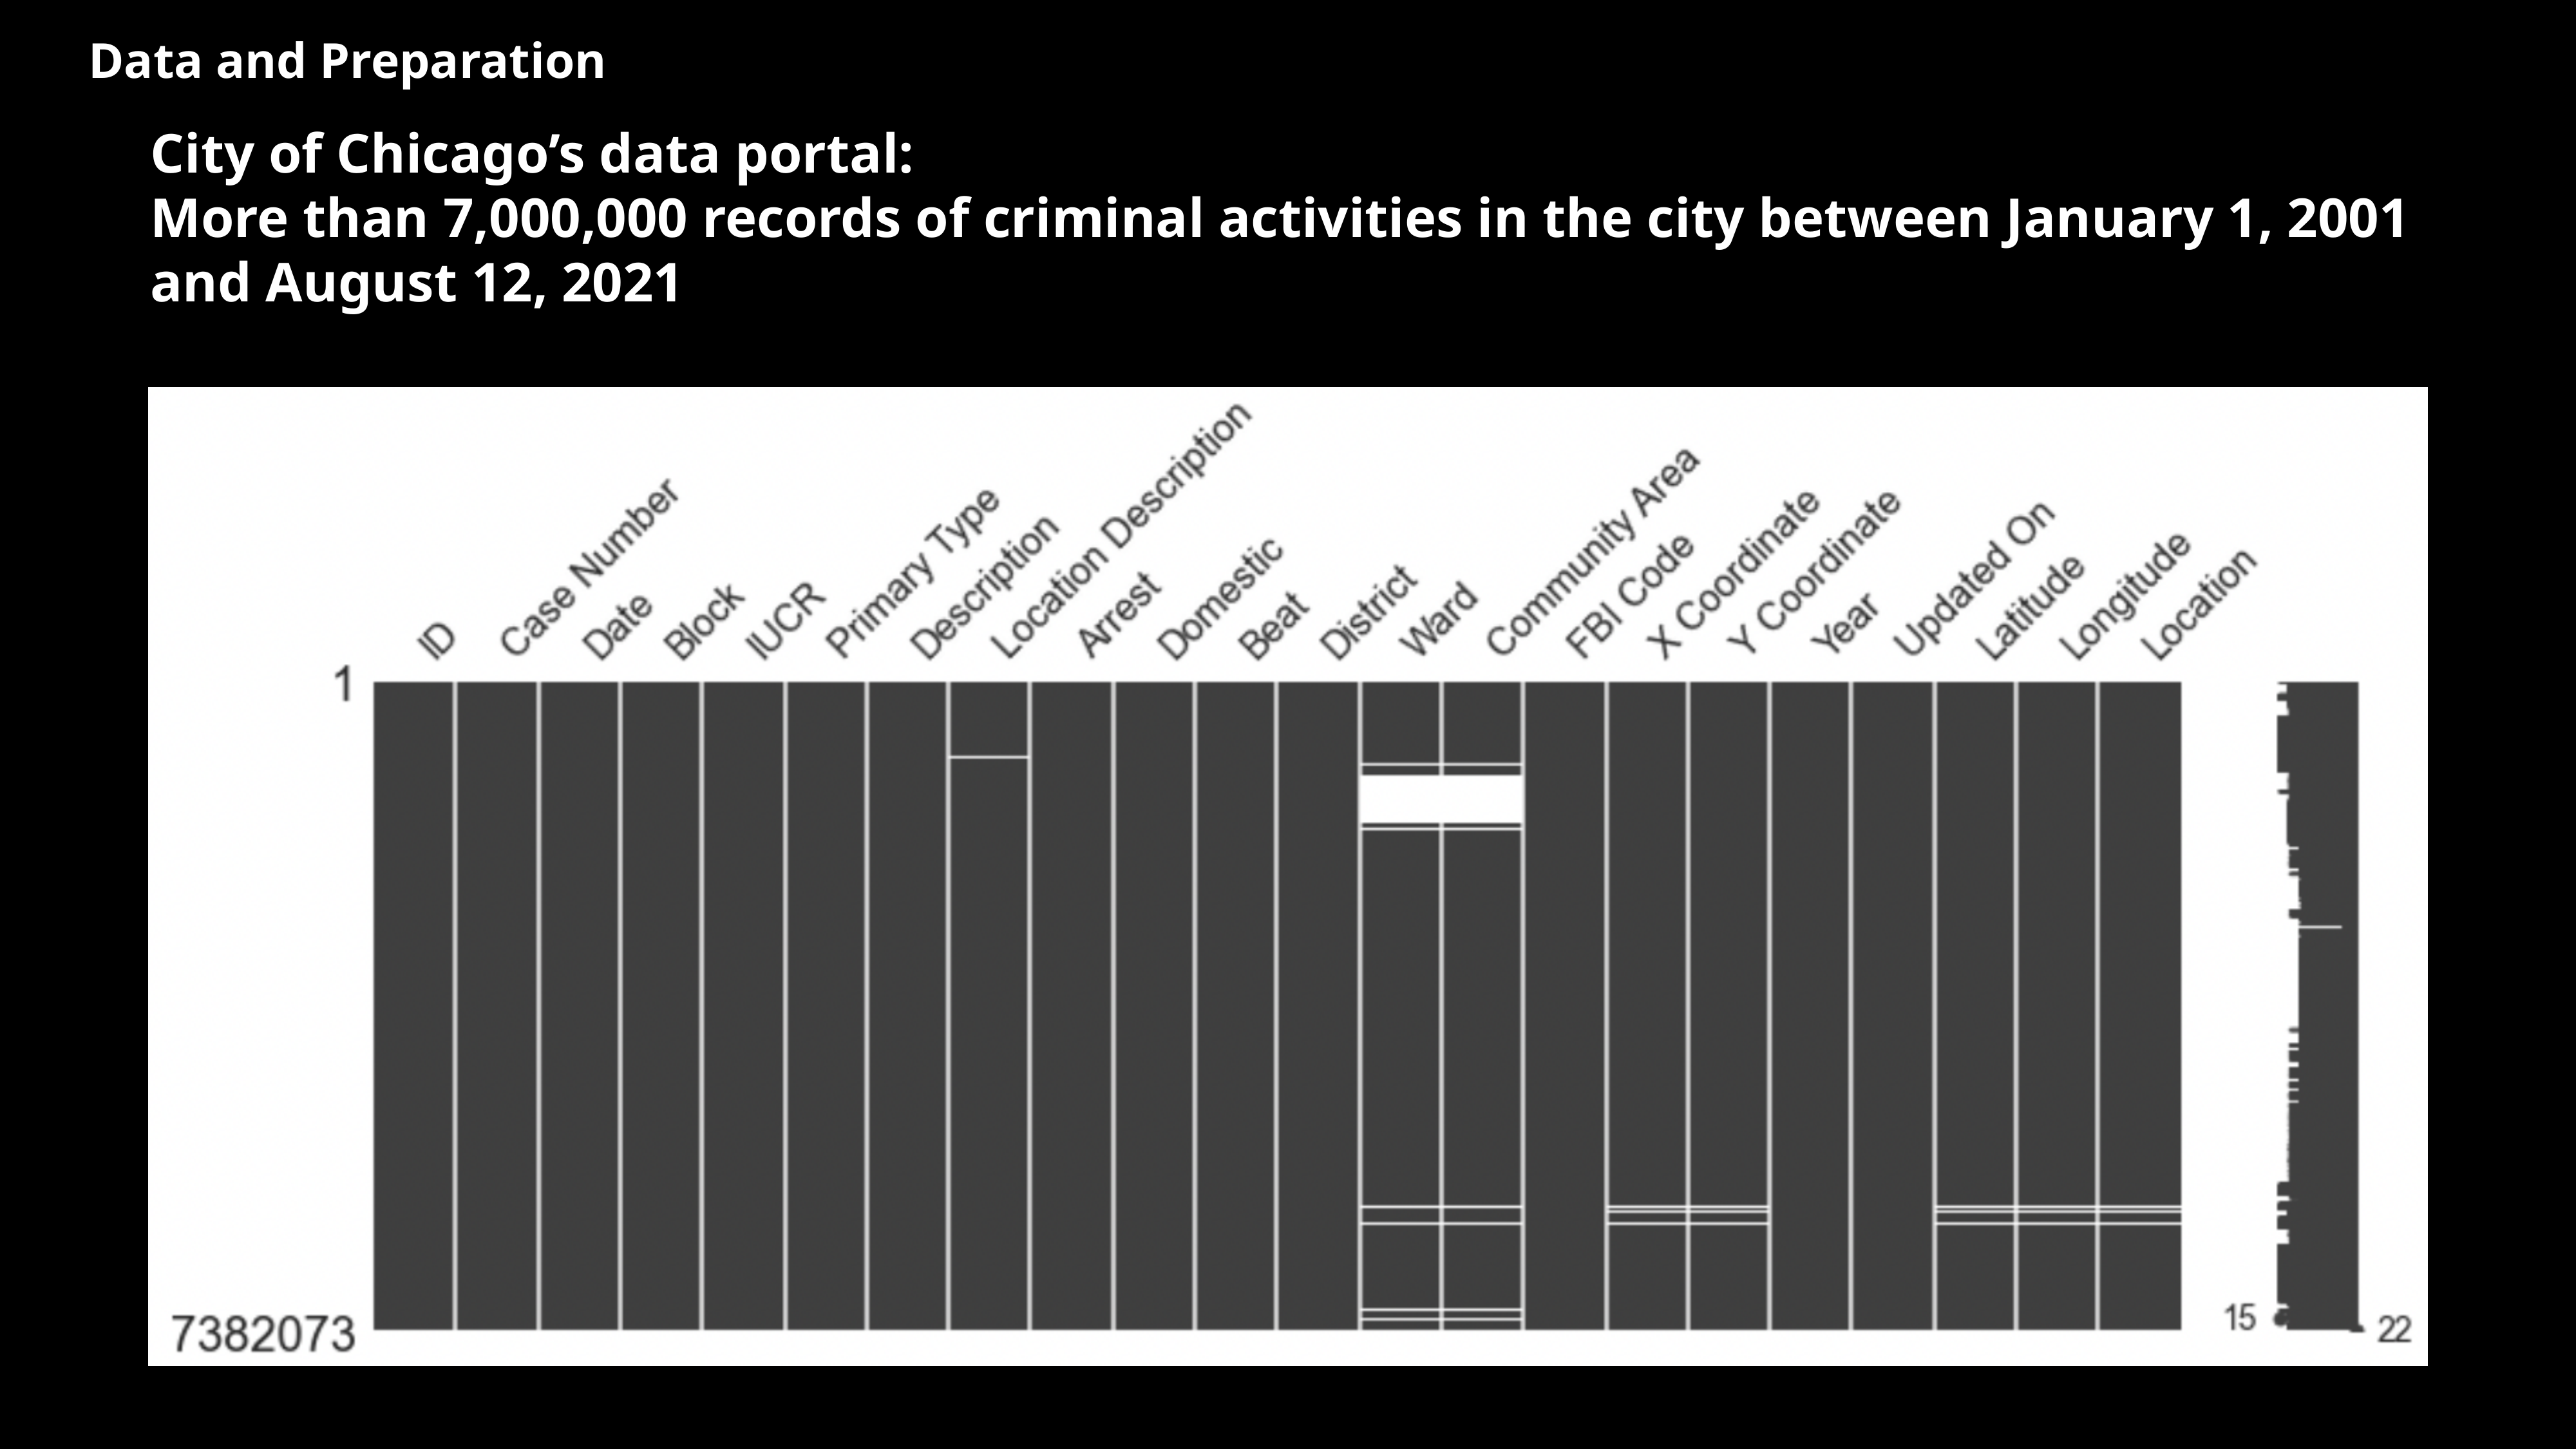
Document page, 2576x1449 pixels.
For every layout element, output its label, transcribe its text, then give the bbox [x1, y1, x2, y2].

text_box Data and Preparation [83, 24, 612, 93]
text_box City of Chicago’s data portal: More than 7,000,000 records of criminal activities in the city between January 1, 2001 and August 12, 2021 [145, 114, 2431, 318]
picture [148, 387, 2428, 1367]
